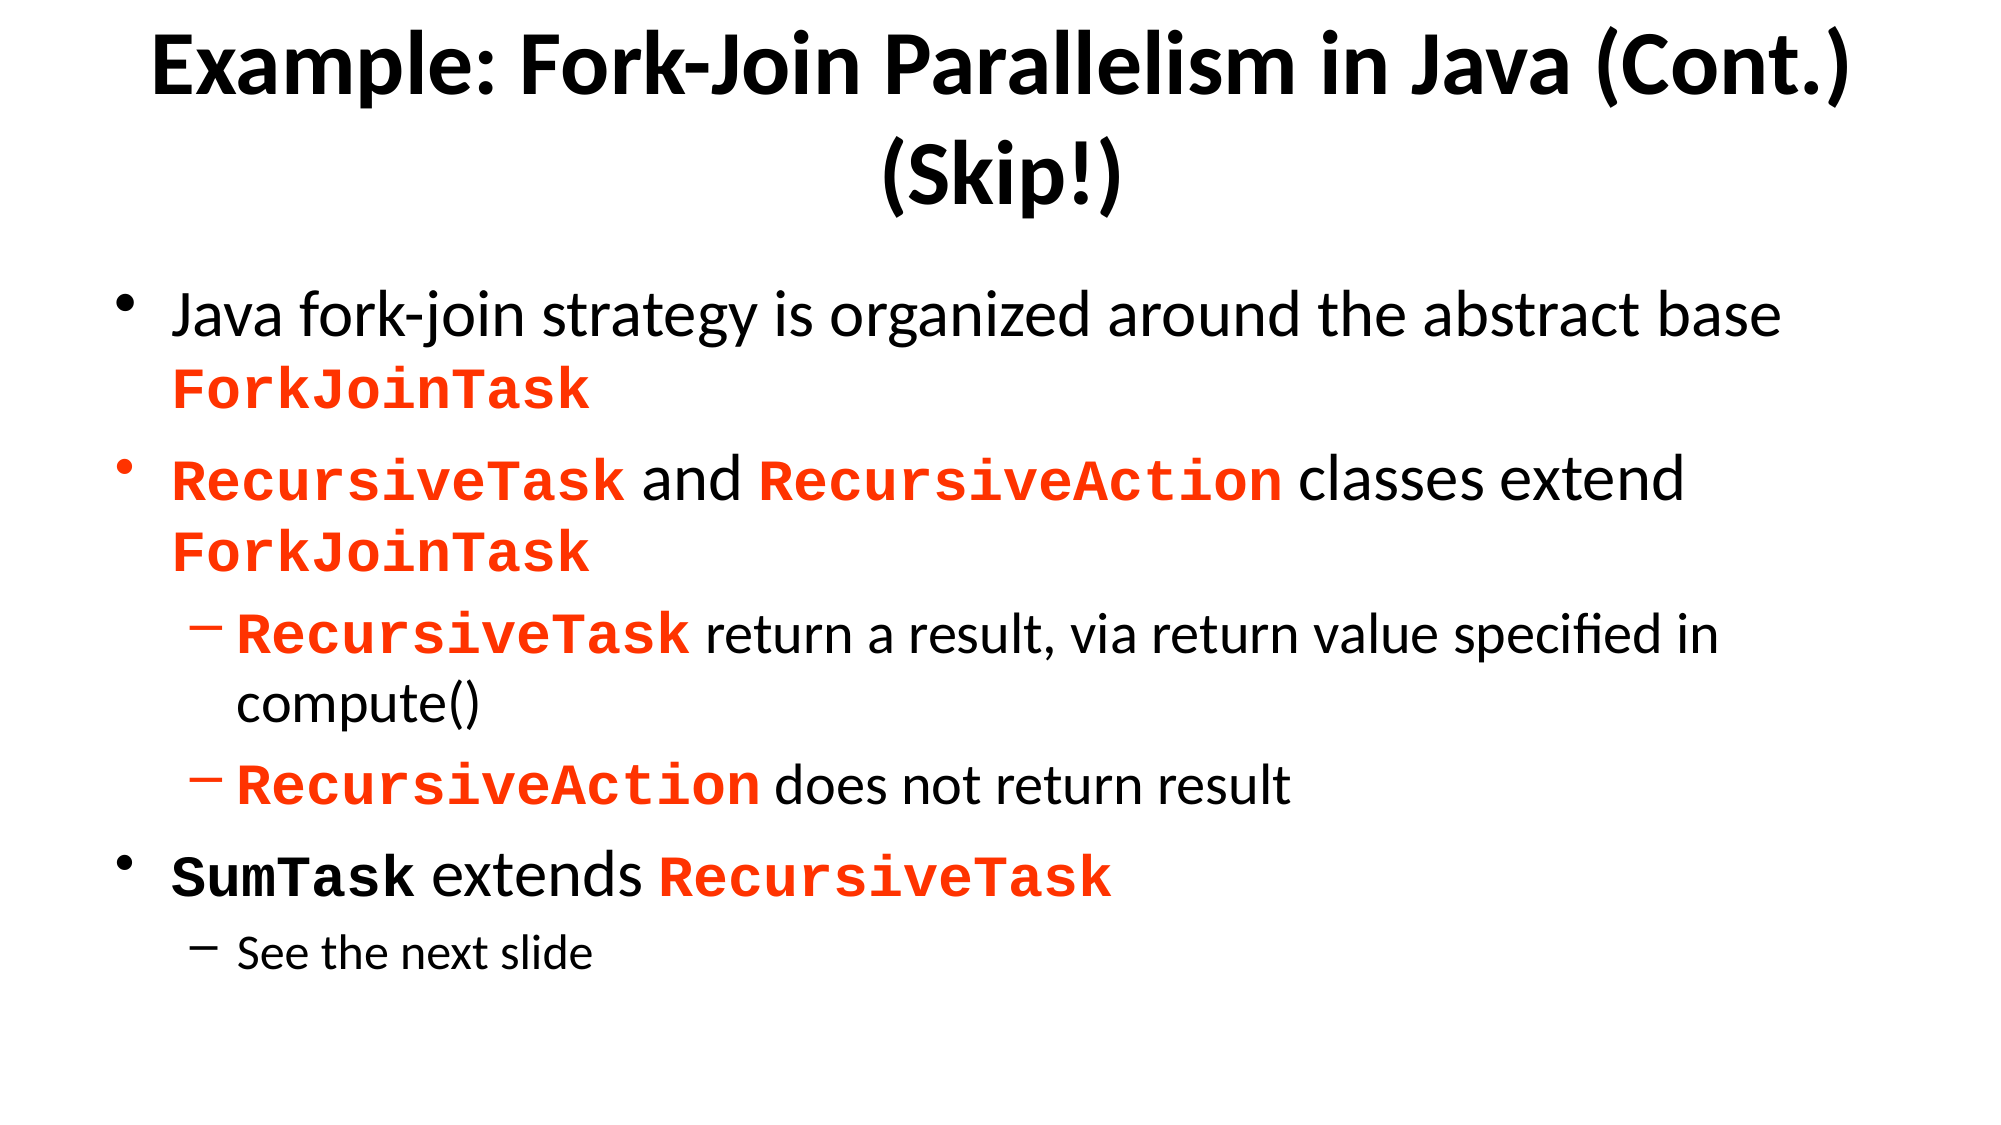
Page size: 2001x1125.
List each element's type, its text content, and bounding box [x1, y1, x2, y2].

list Java fork-join strategy is organized around the abstract base ForkJoinTask RecursiveTask and RecursiveAction classes extend ForkJoinTask RecursiveTask return a result, via return value specified in compute() RecursiveAction does not return result SumTask extends RecursiveTask See the next slide [99, 262, 1901, 1006]
title Example: Fork-Join Parallelism in Java (Cont.) (Skip!) [102, 18, 1903, 207]
